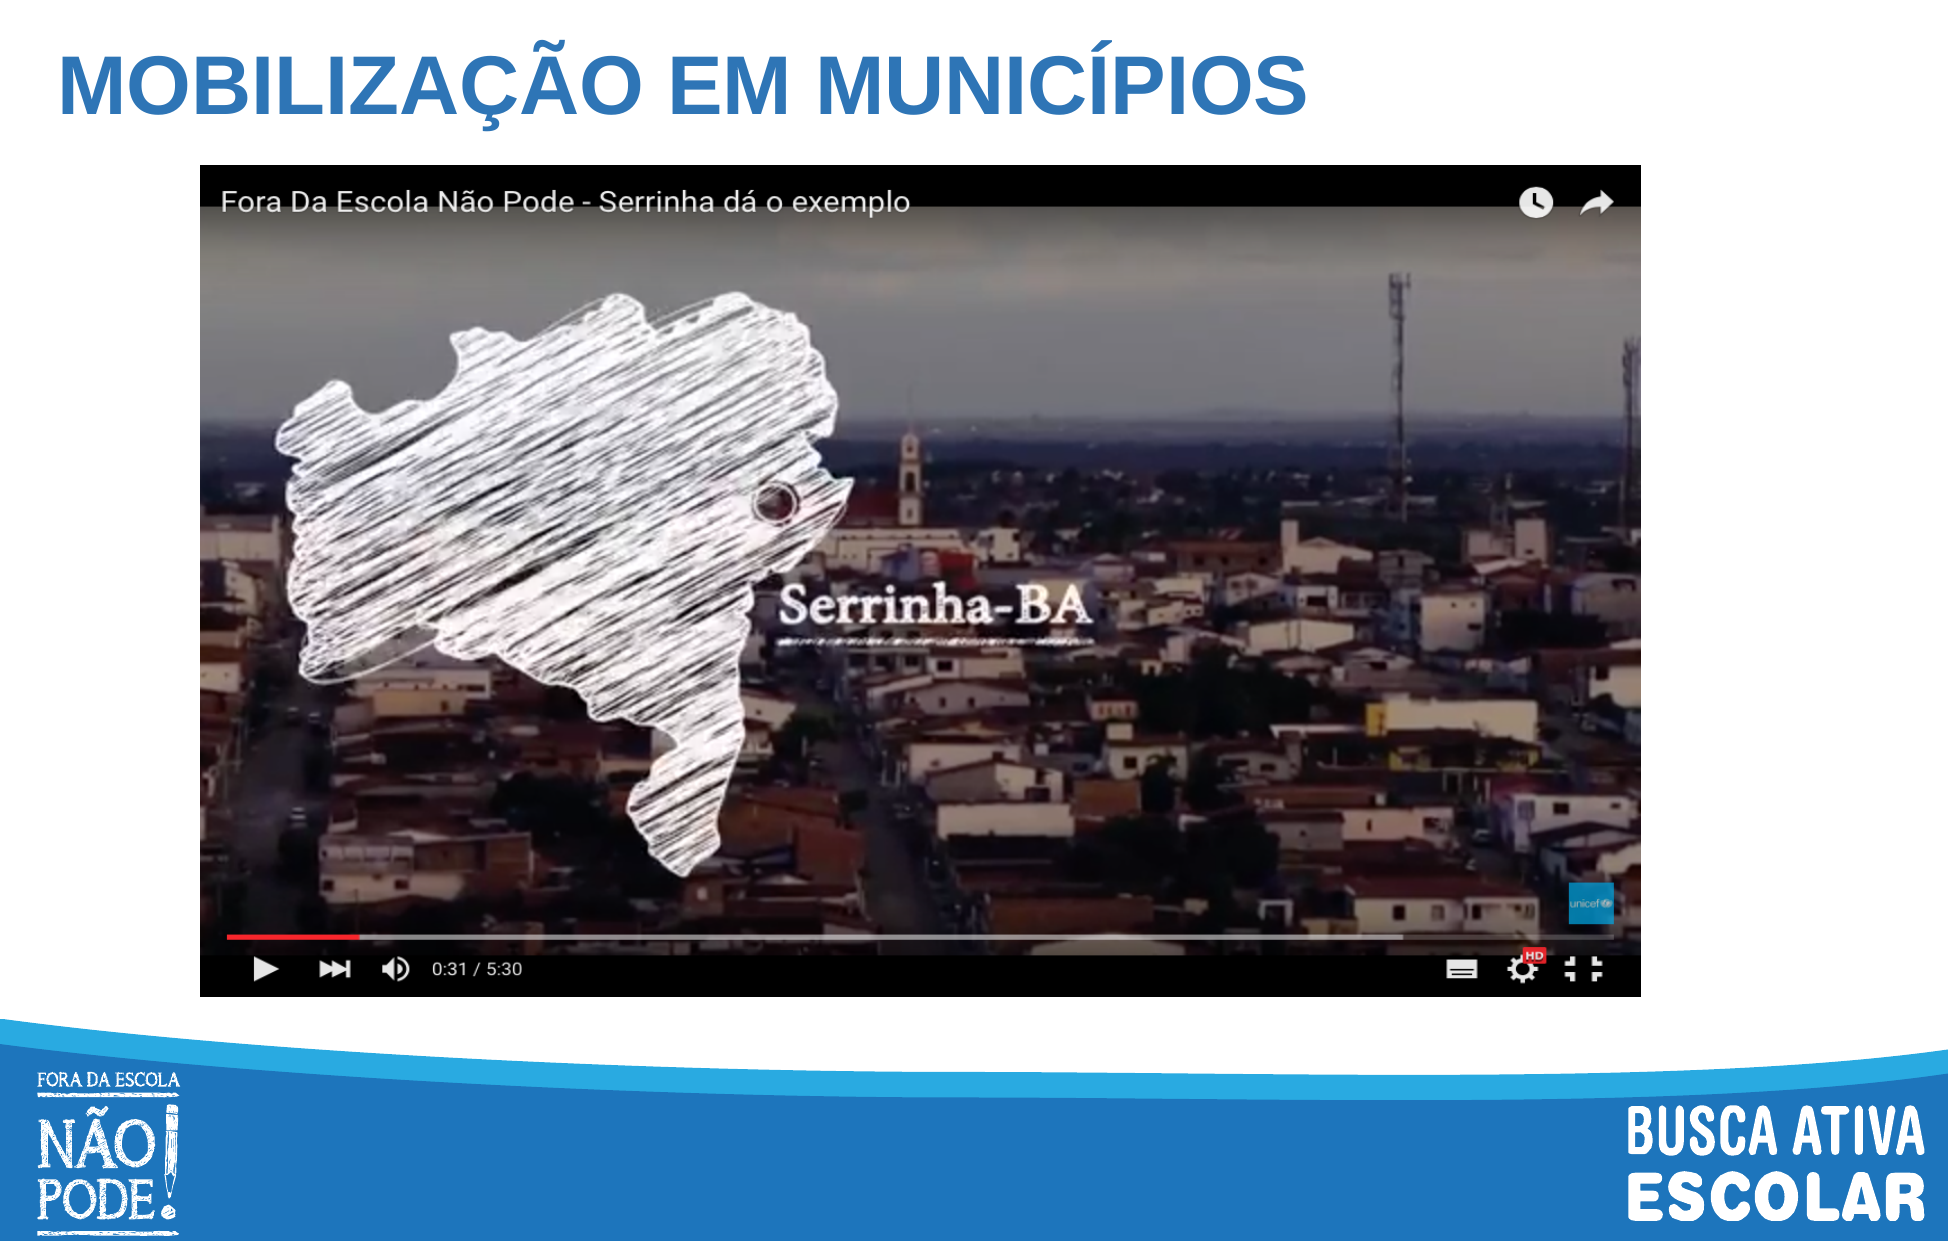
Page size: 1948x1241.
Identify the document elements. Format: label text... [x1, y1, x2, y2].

title MOBILIZAÇÃO EM MUNICÍPIOS [57, 31, 1948, 166]
picture [200, 165, 1641, 997]
